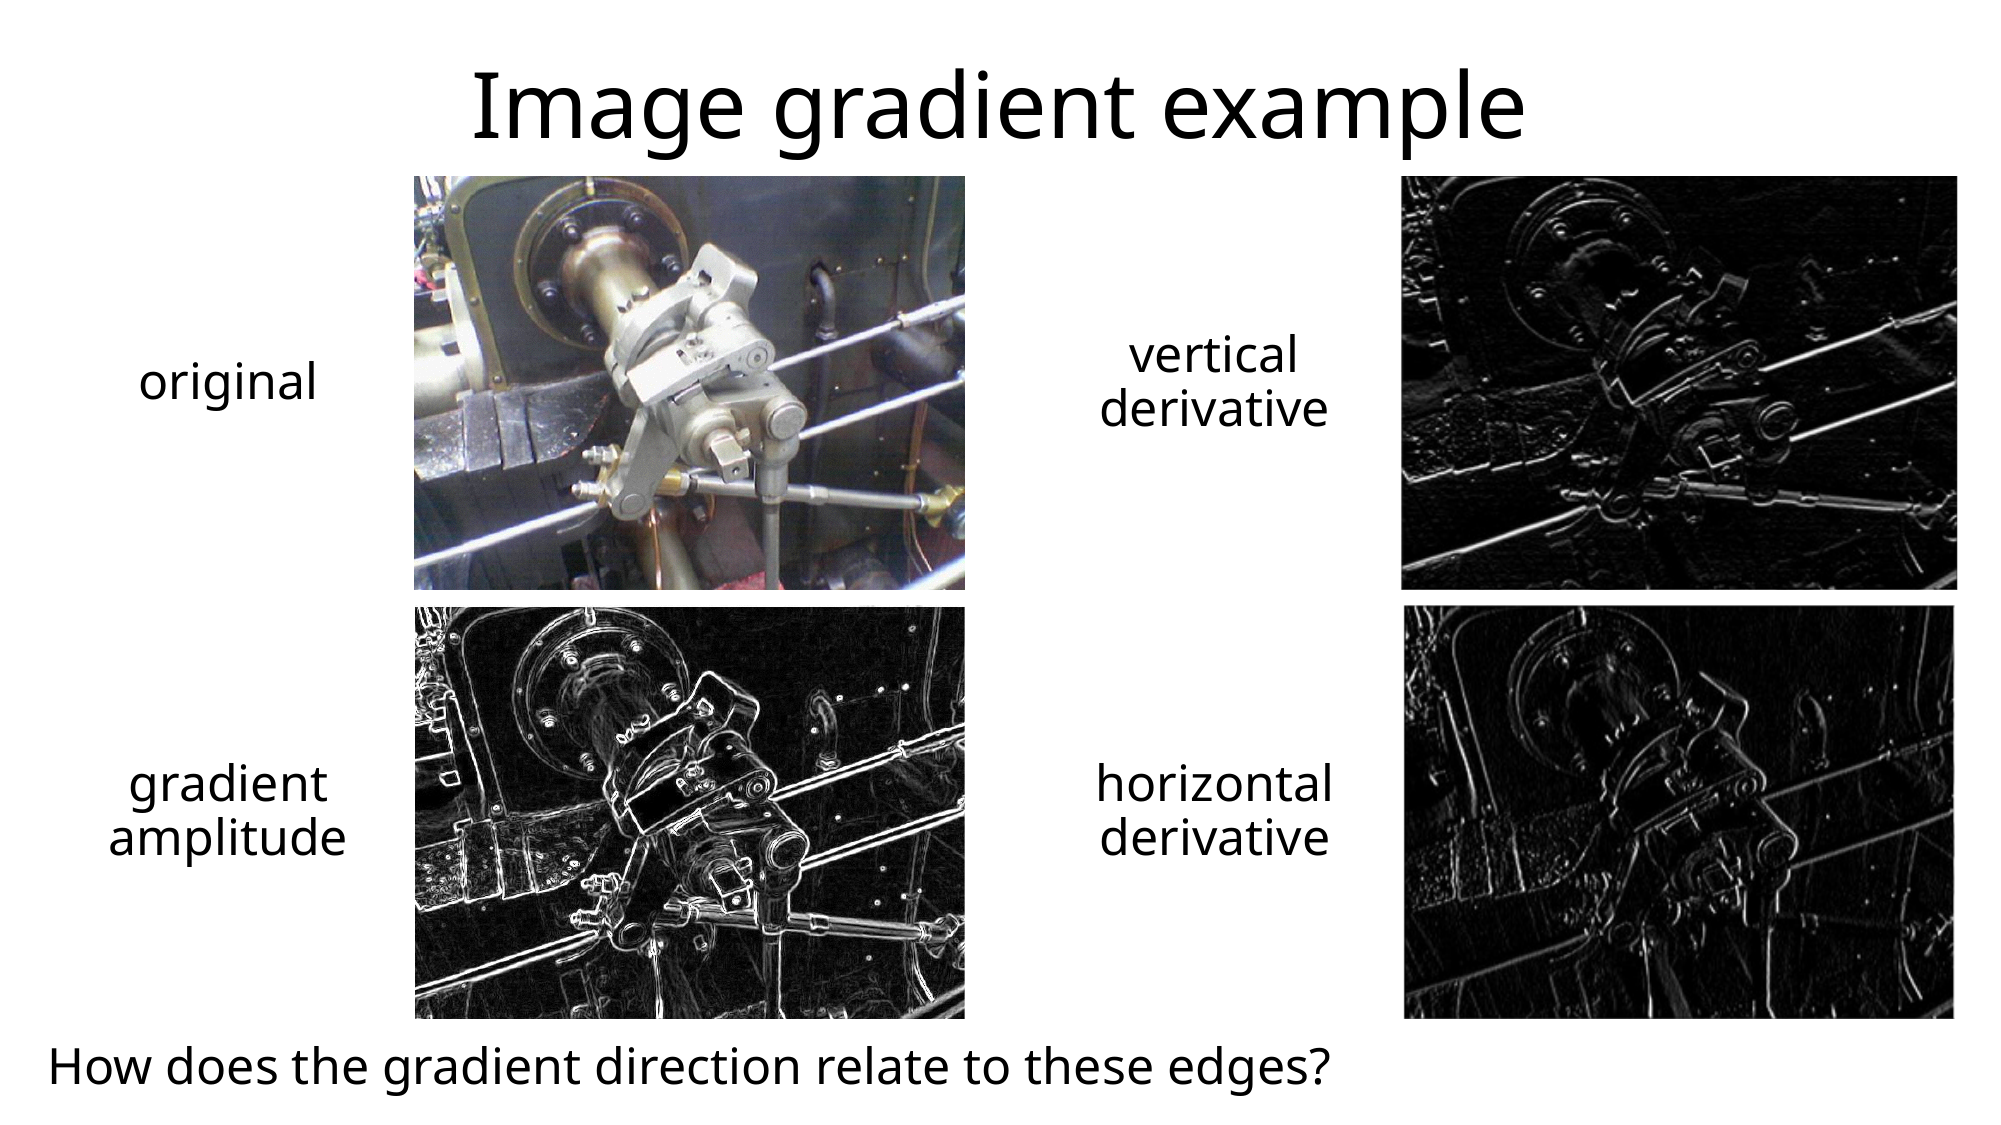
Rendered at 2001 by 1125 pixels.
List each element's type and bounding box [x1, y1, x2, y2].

text_box [42, 1029, 1337, 1100]
title [0, 0, 2000, 218]
text_box [42, 176, 1958, 1019]
